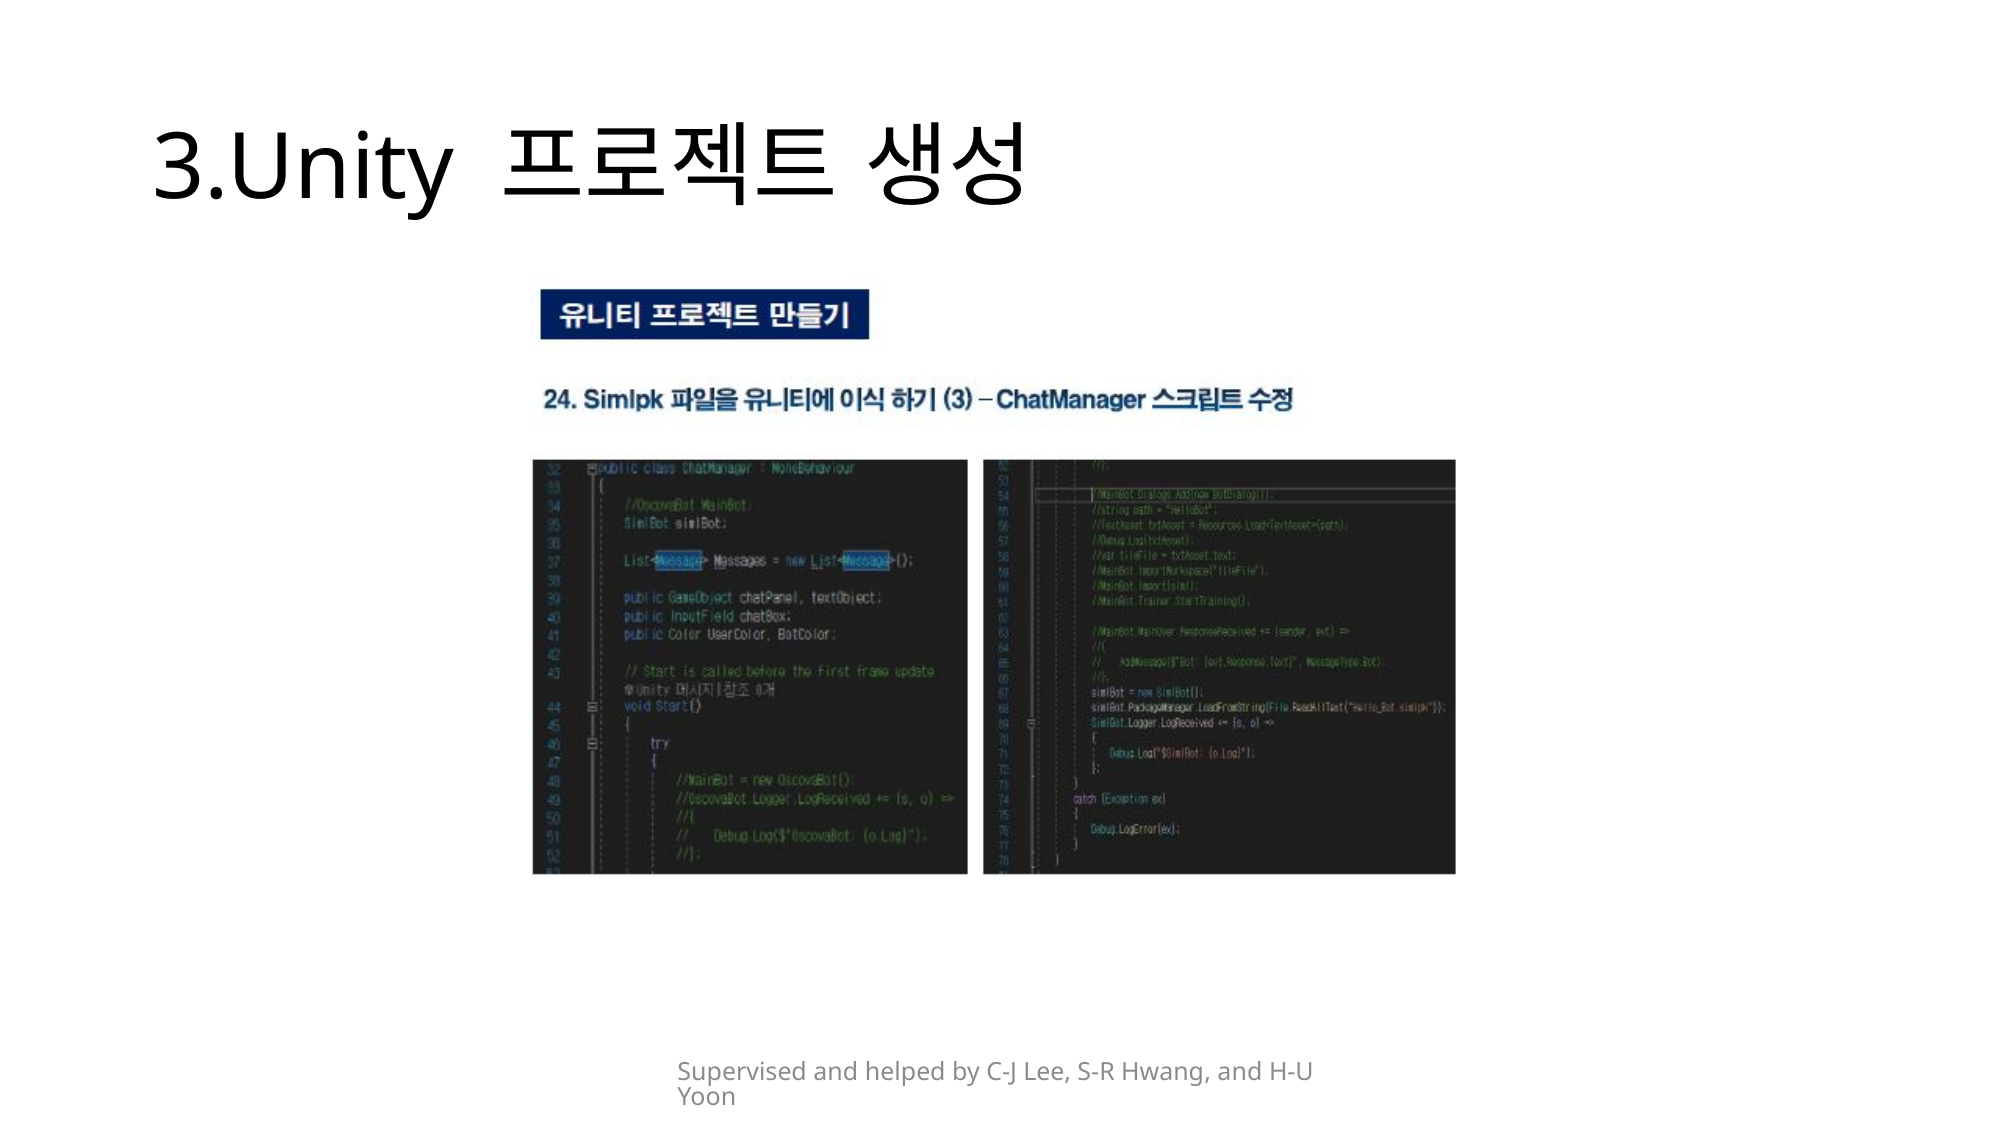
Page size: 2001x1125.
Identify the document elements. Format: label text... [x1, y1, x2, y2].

picture [530, 277, 1470, 901]
title 3.Unity 프로젝트 생성 [137, 59, 1863, 278]
footer Supervised and helped by C-J Lee, S-R Hwang, and H-U Yoon [662, 1042, 1338, 1103]
